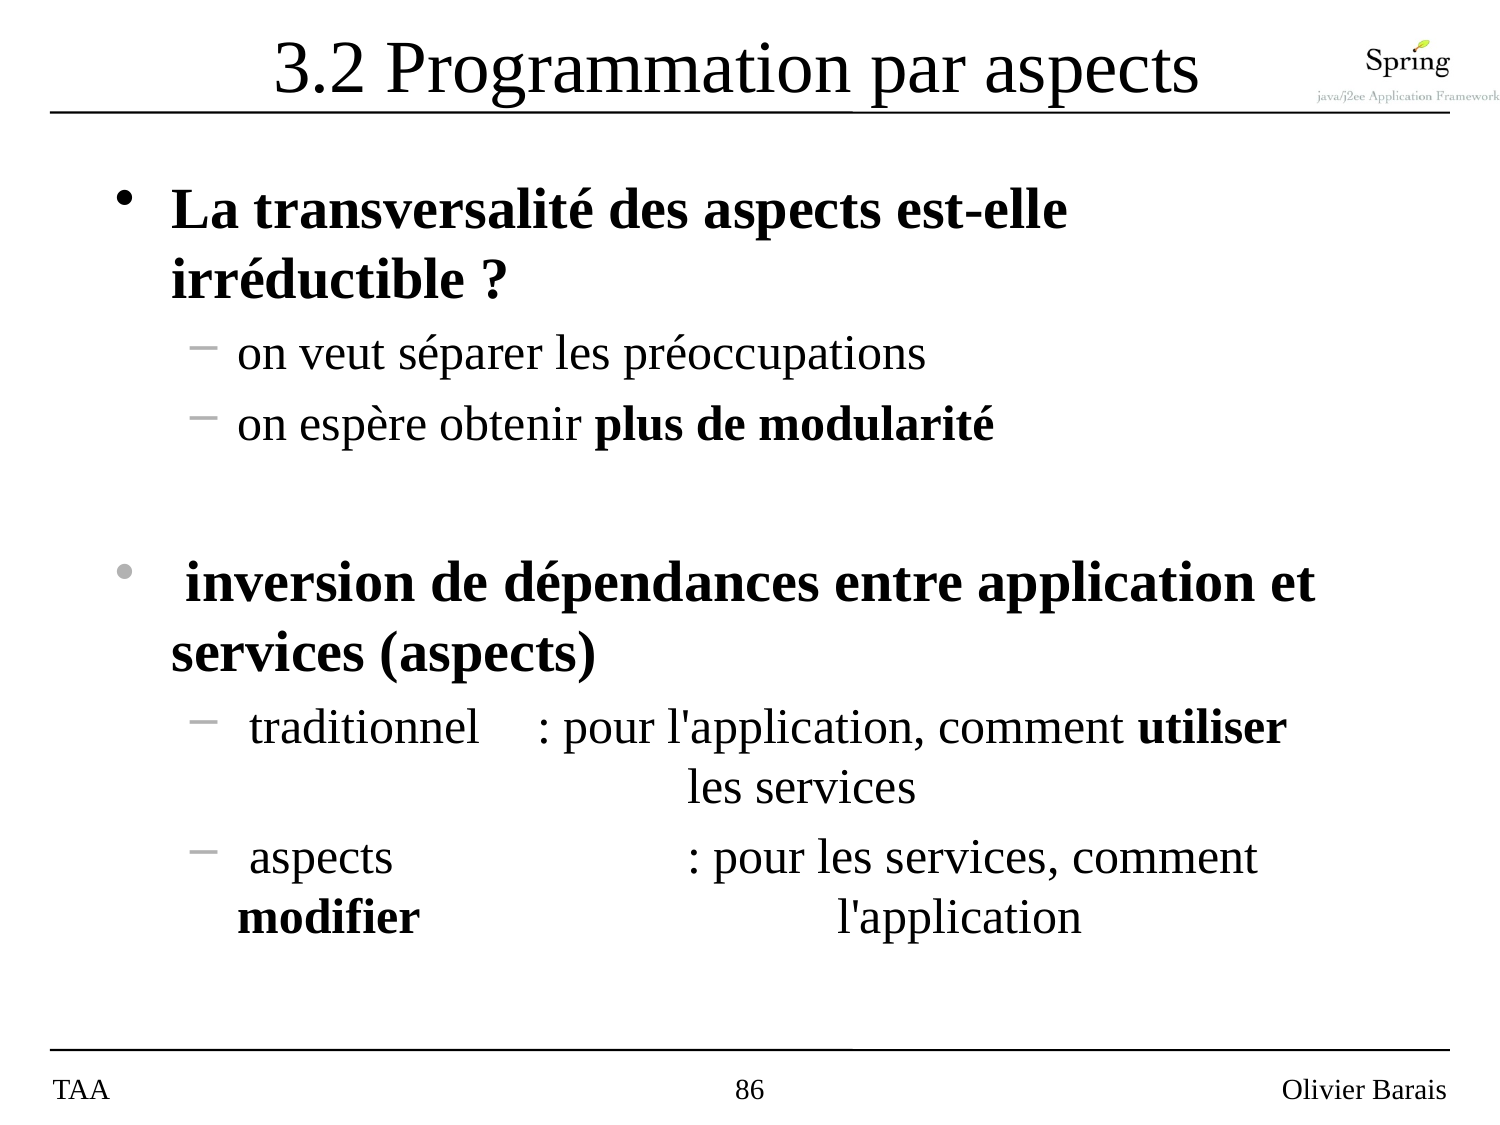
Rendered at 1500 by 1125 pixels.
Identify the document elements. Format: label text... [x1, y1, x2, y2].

picture [1316, 0, 1500, 106]
title 3.2 Programmation par aspects [99, 24, 1375, 100]
slide_number Olivier Barais [1149, 1062, 1463, 1113]
footer 86 [512, 1062, 988, 1113]
list La transversalité des aspects est-elle irréductible ? on veut séparer les préoccupations on espère obtenir plus de modularité inversion de dépendances entre application et services (aspects) traditionnel : pour l'application, comment utiliser les services aspects : pour les services, comment modifier l'application [99, 162, 1375, 838]
slide_number TAA [37, 1062, 350, 1113]
